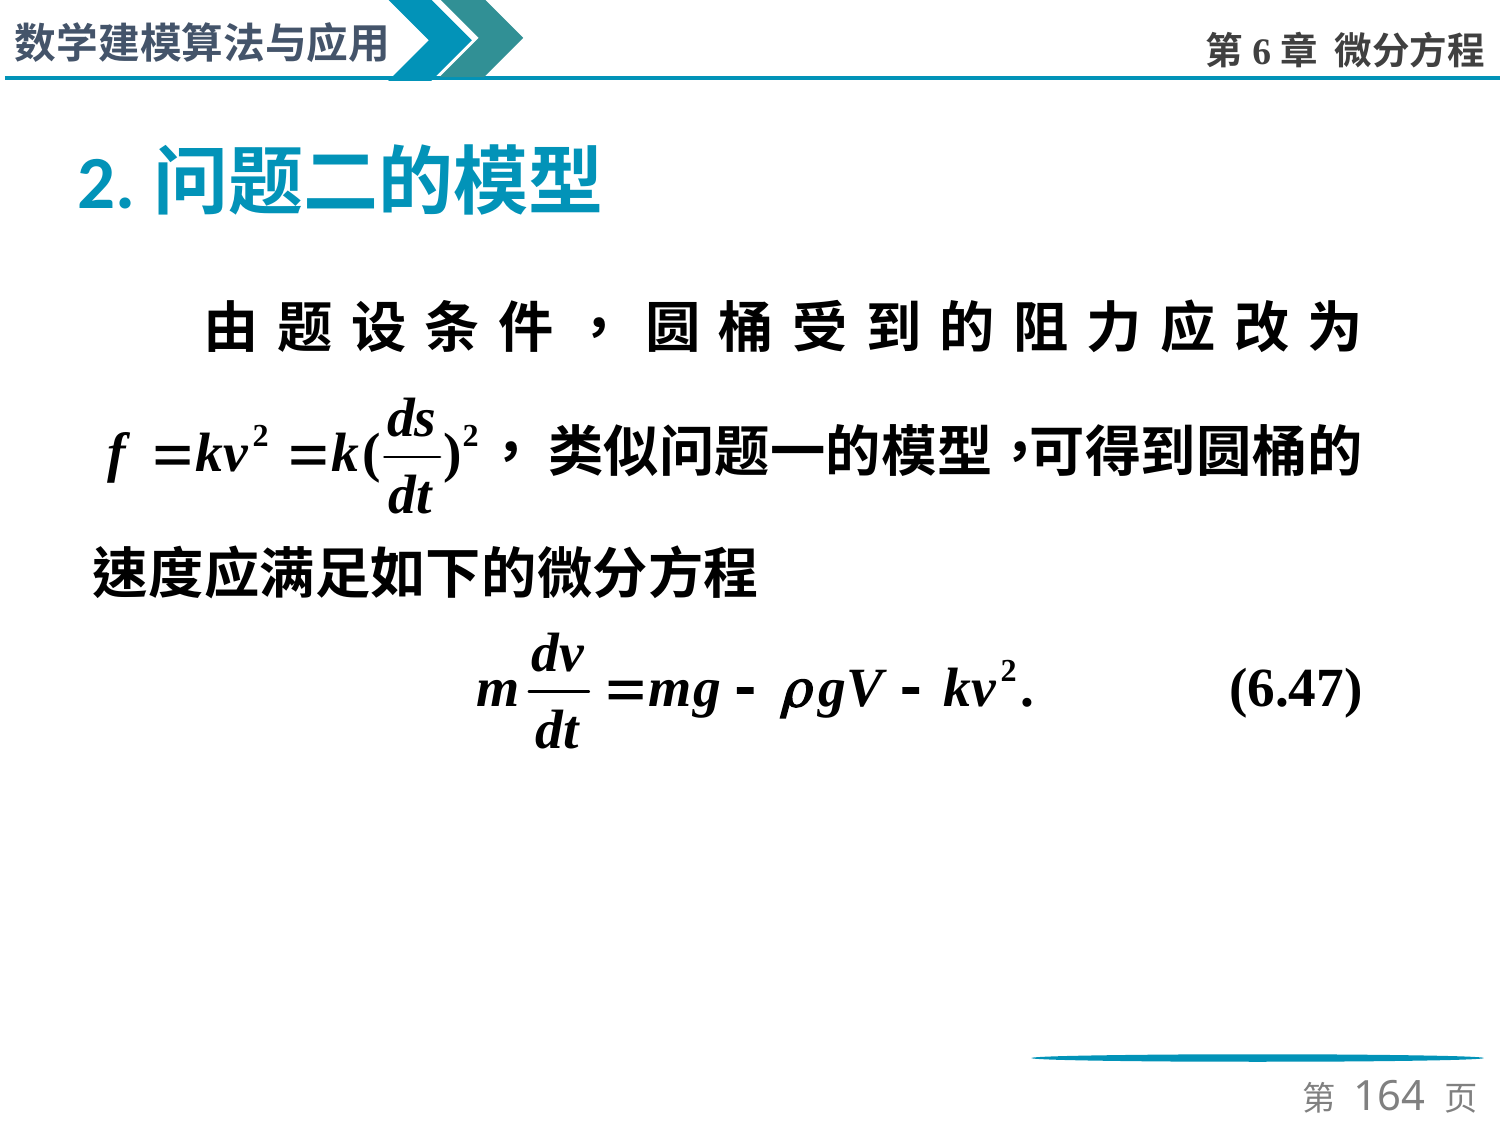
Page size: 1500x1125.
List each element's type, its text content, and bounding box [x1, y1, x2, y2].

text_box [92, 283, 1362, 841]
text_box 2.问题二的模型 [63, 126, 1100, 232]
